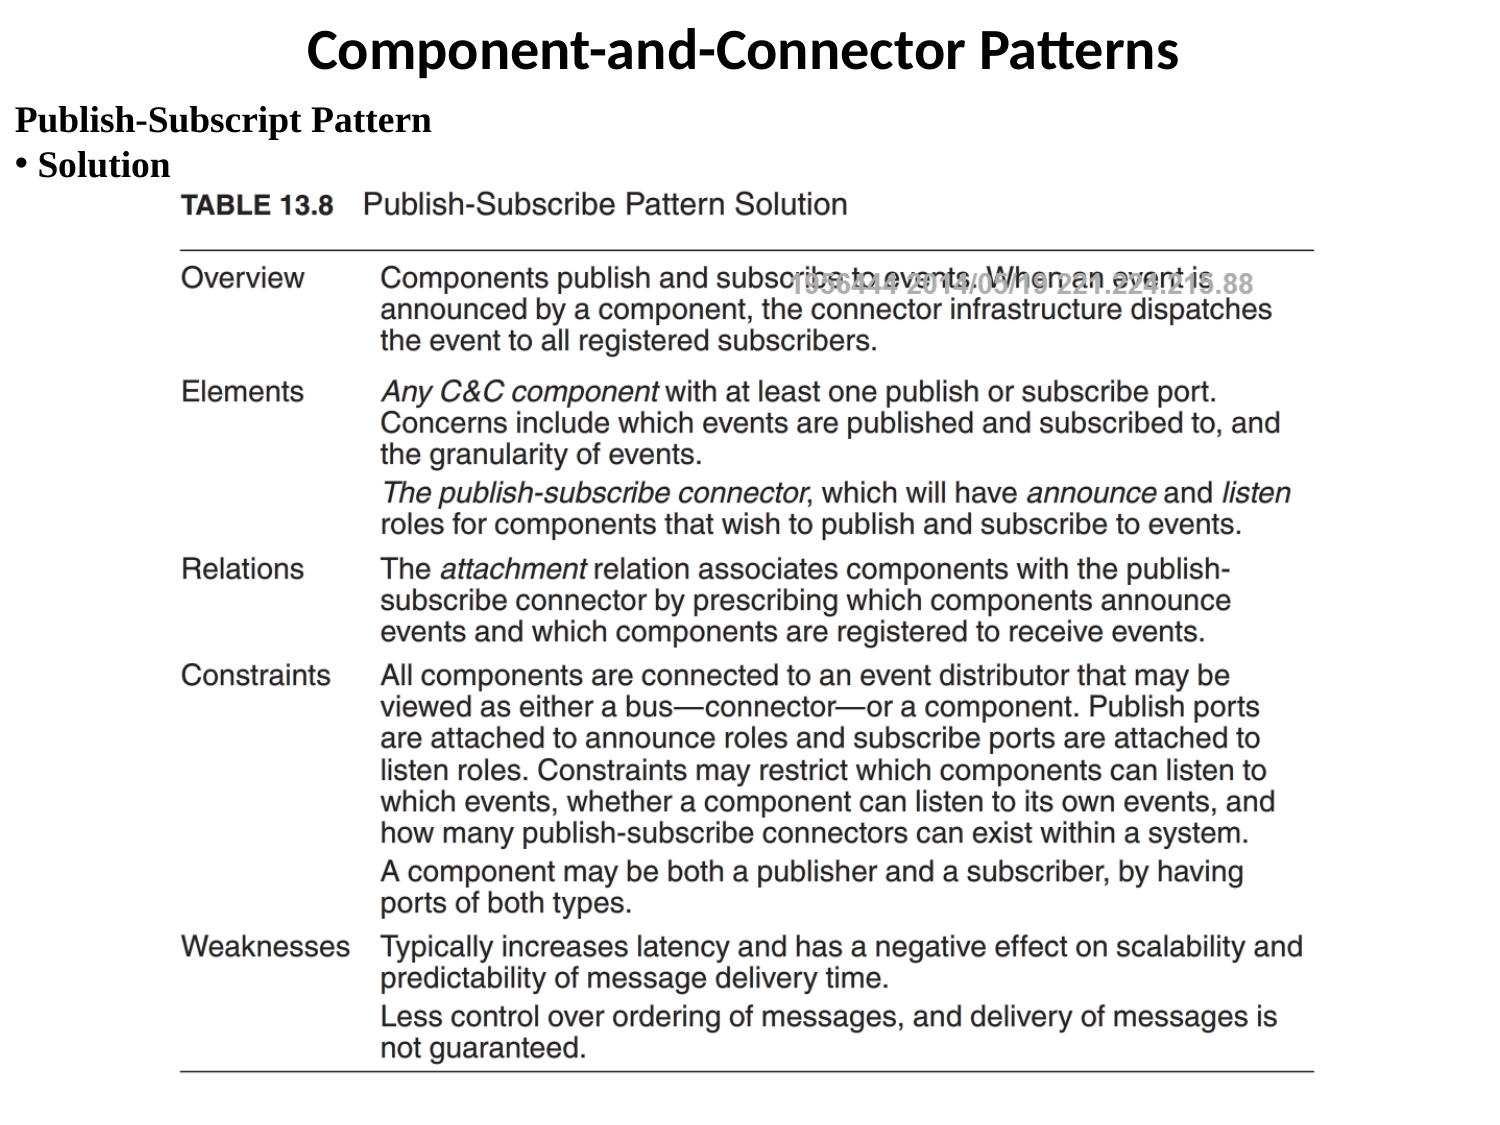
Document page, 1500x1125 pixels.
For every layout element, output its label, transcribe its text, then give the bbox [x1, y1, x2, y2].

text_box Publish-Subscript Pattern Solution [0, 87, 1463, 193]
picture [174, 174, 1354, 1092]
title Component-and-Connector Patterns [75, 24, 1425, 68]
